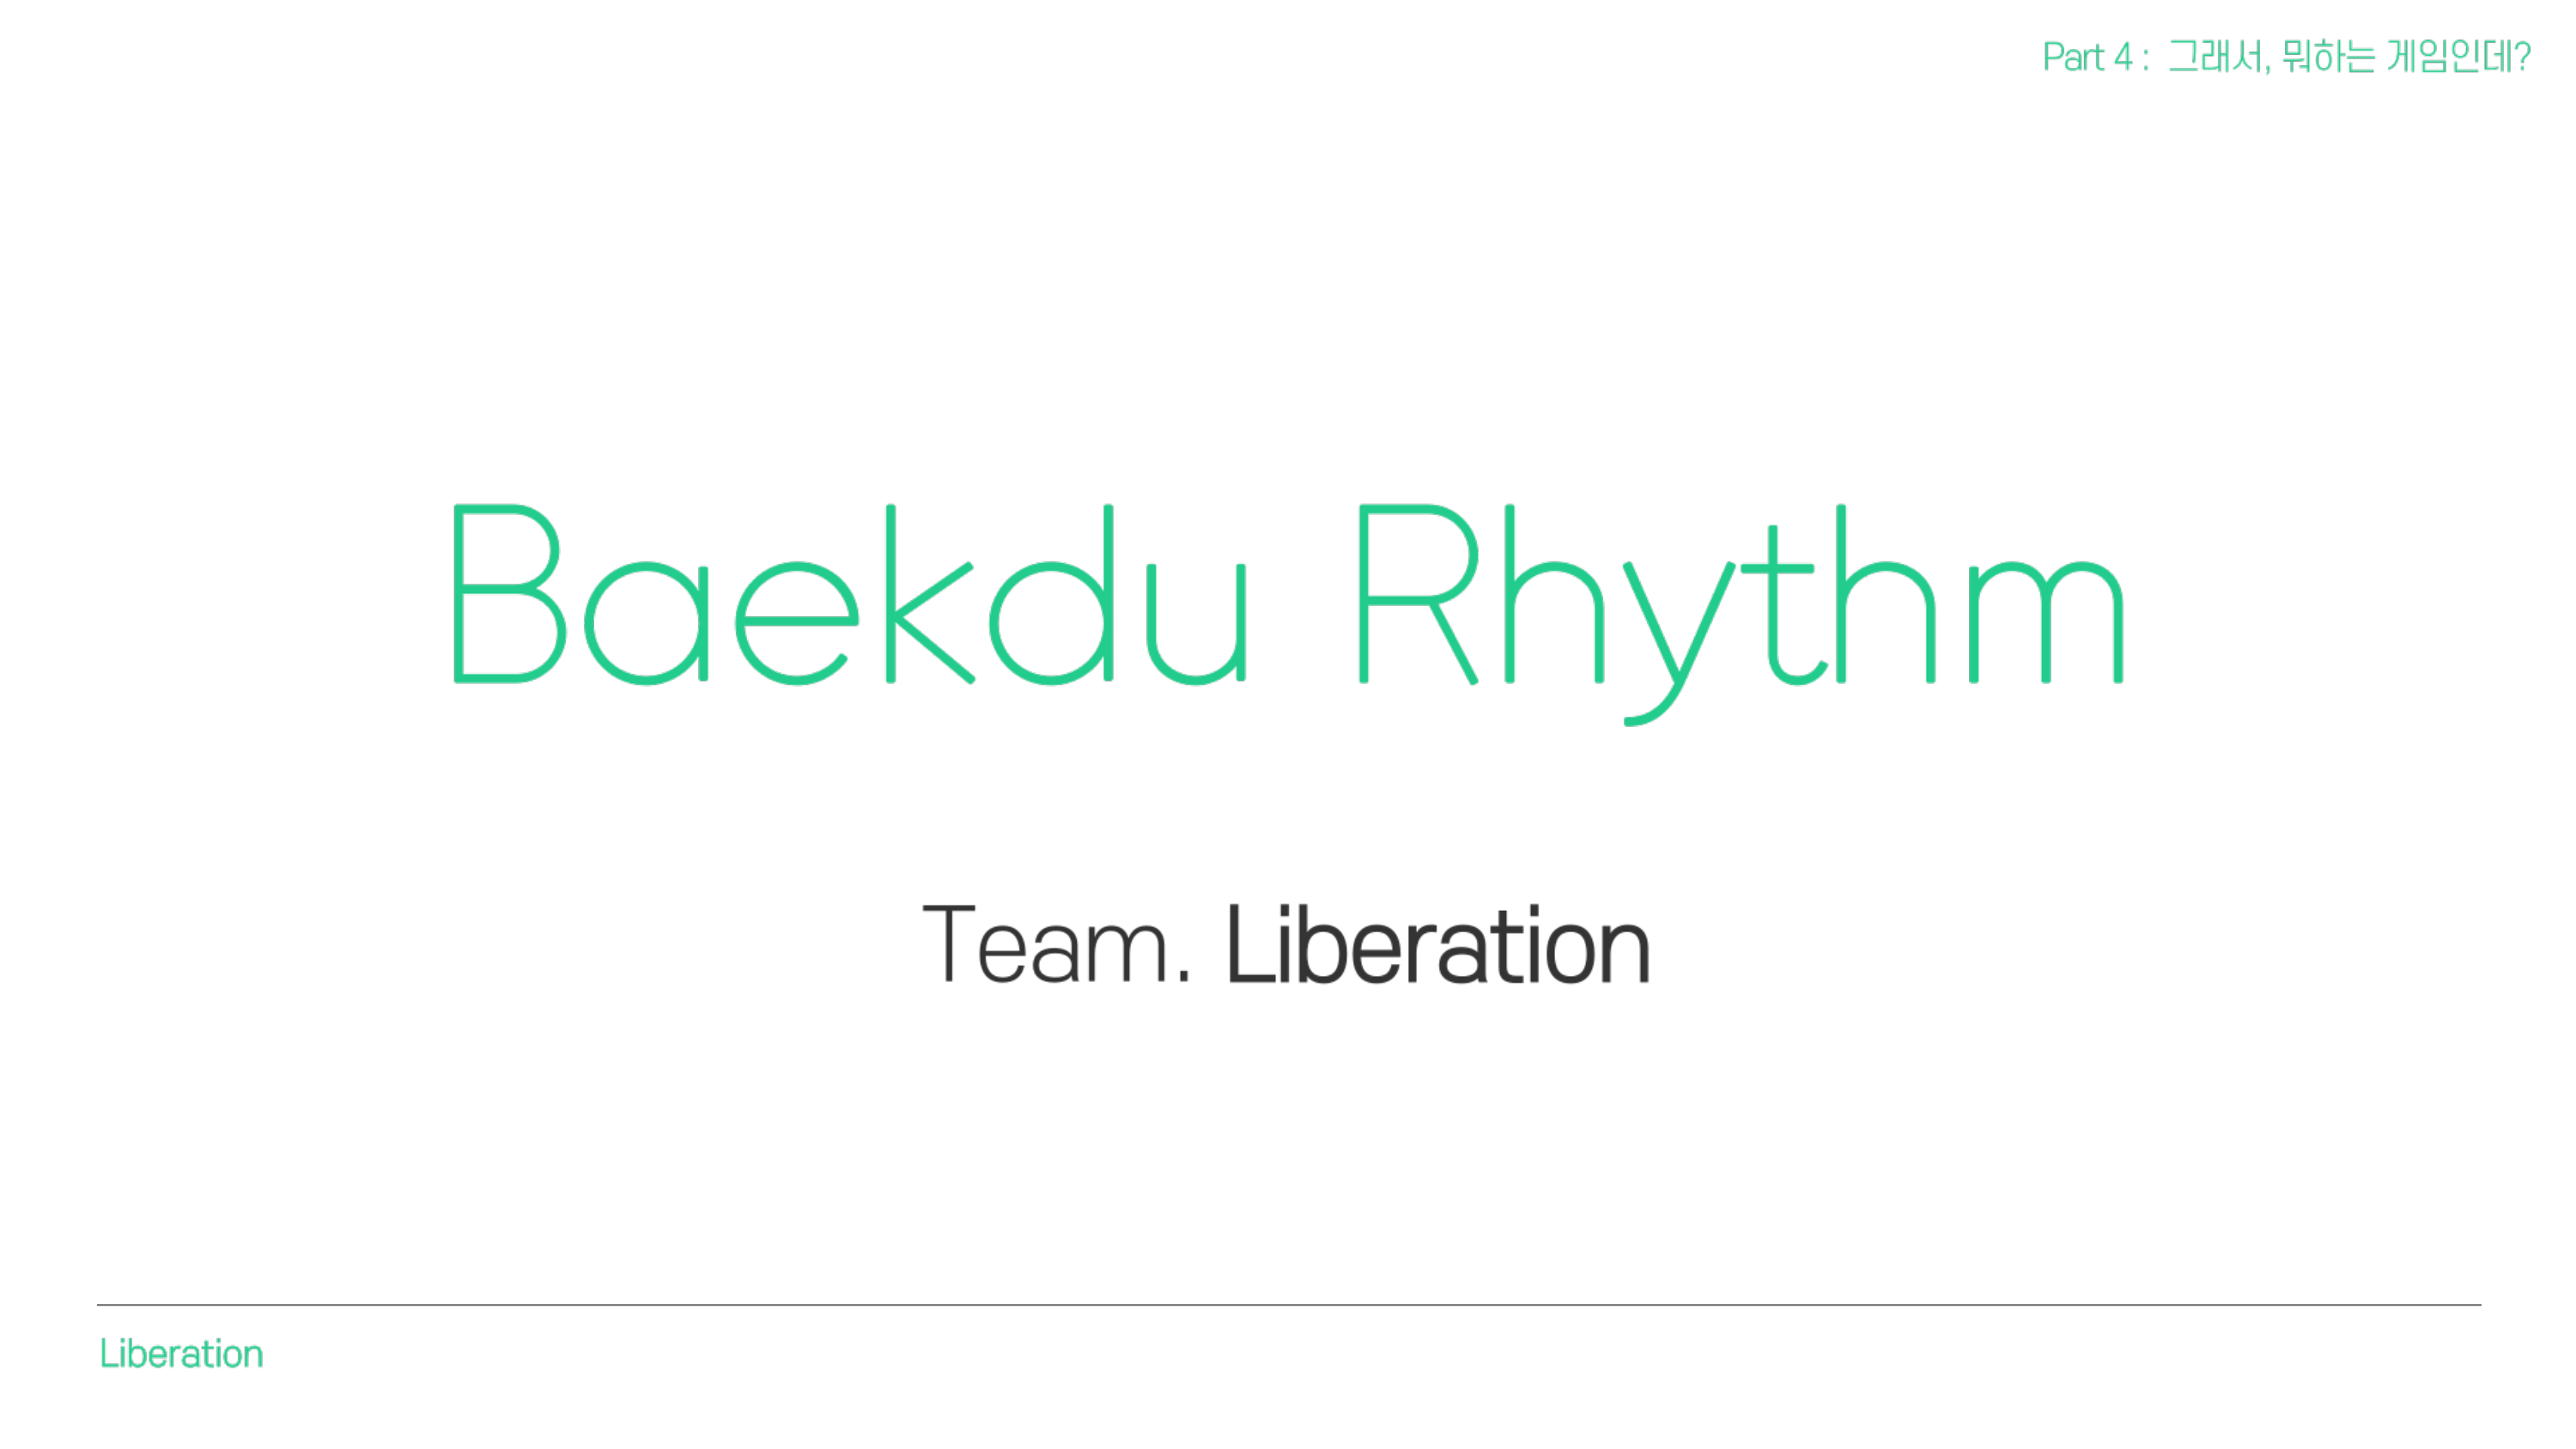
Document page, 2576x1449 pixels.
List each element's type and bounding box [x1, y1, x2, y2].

picture [88, 1309, 299, 1410]
picture [2031, 17, 2571, 114]
text_box [96, 1303, 2482, 1308]
picture [0, 296, 2428, 1101]
